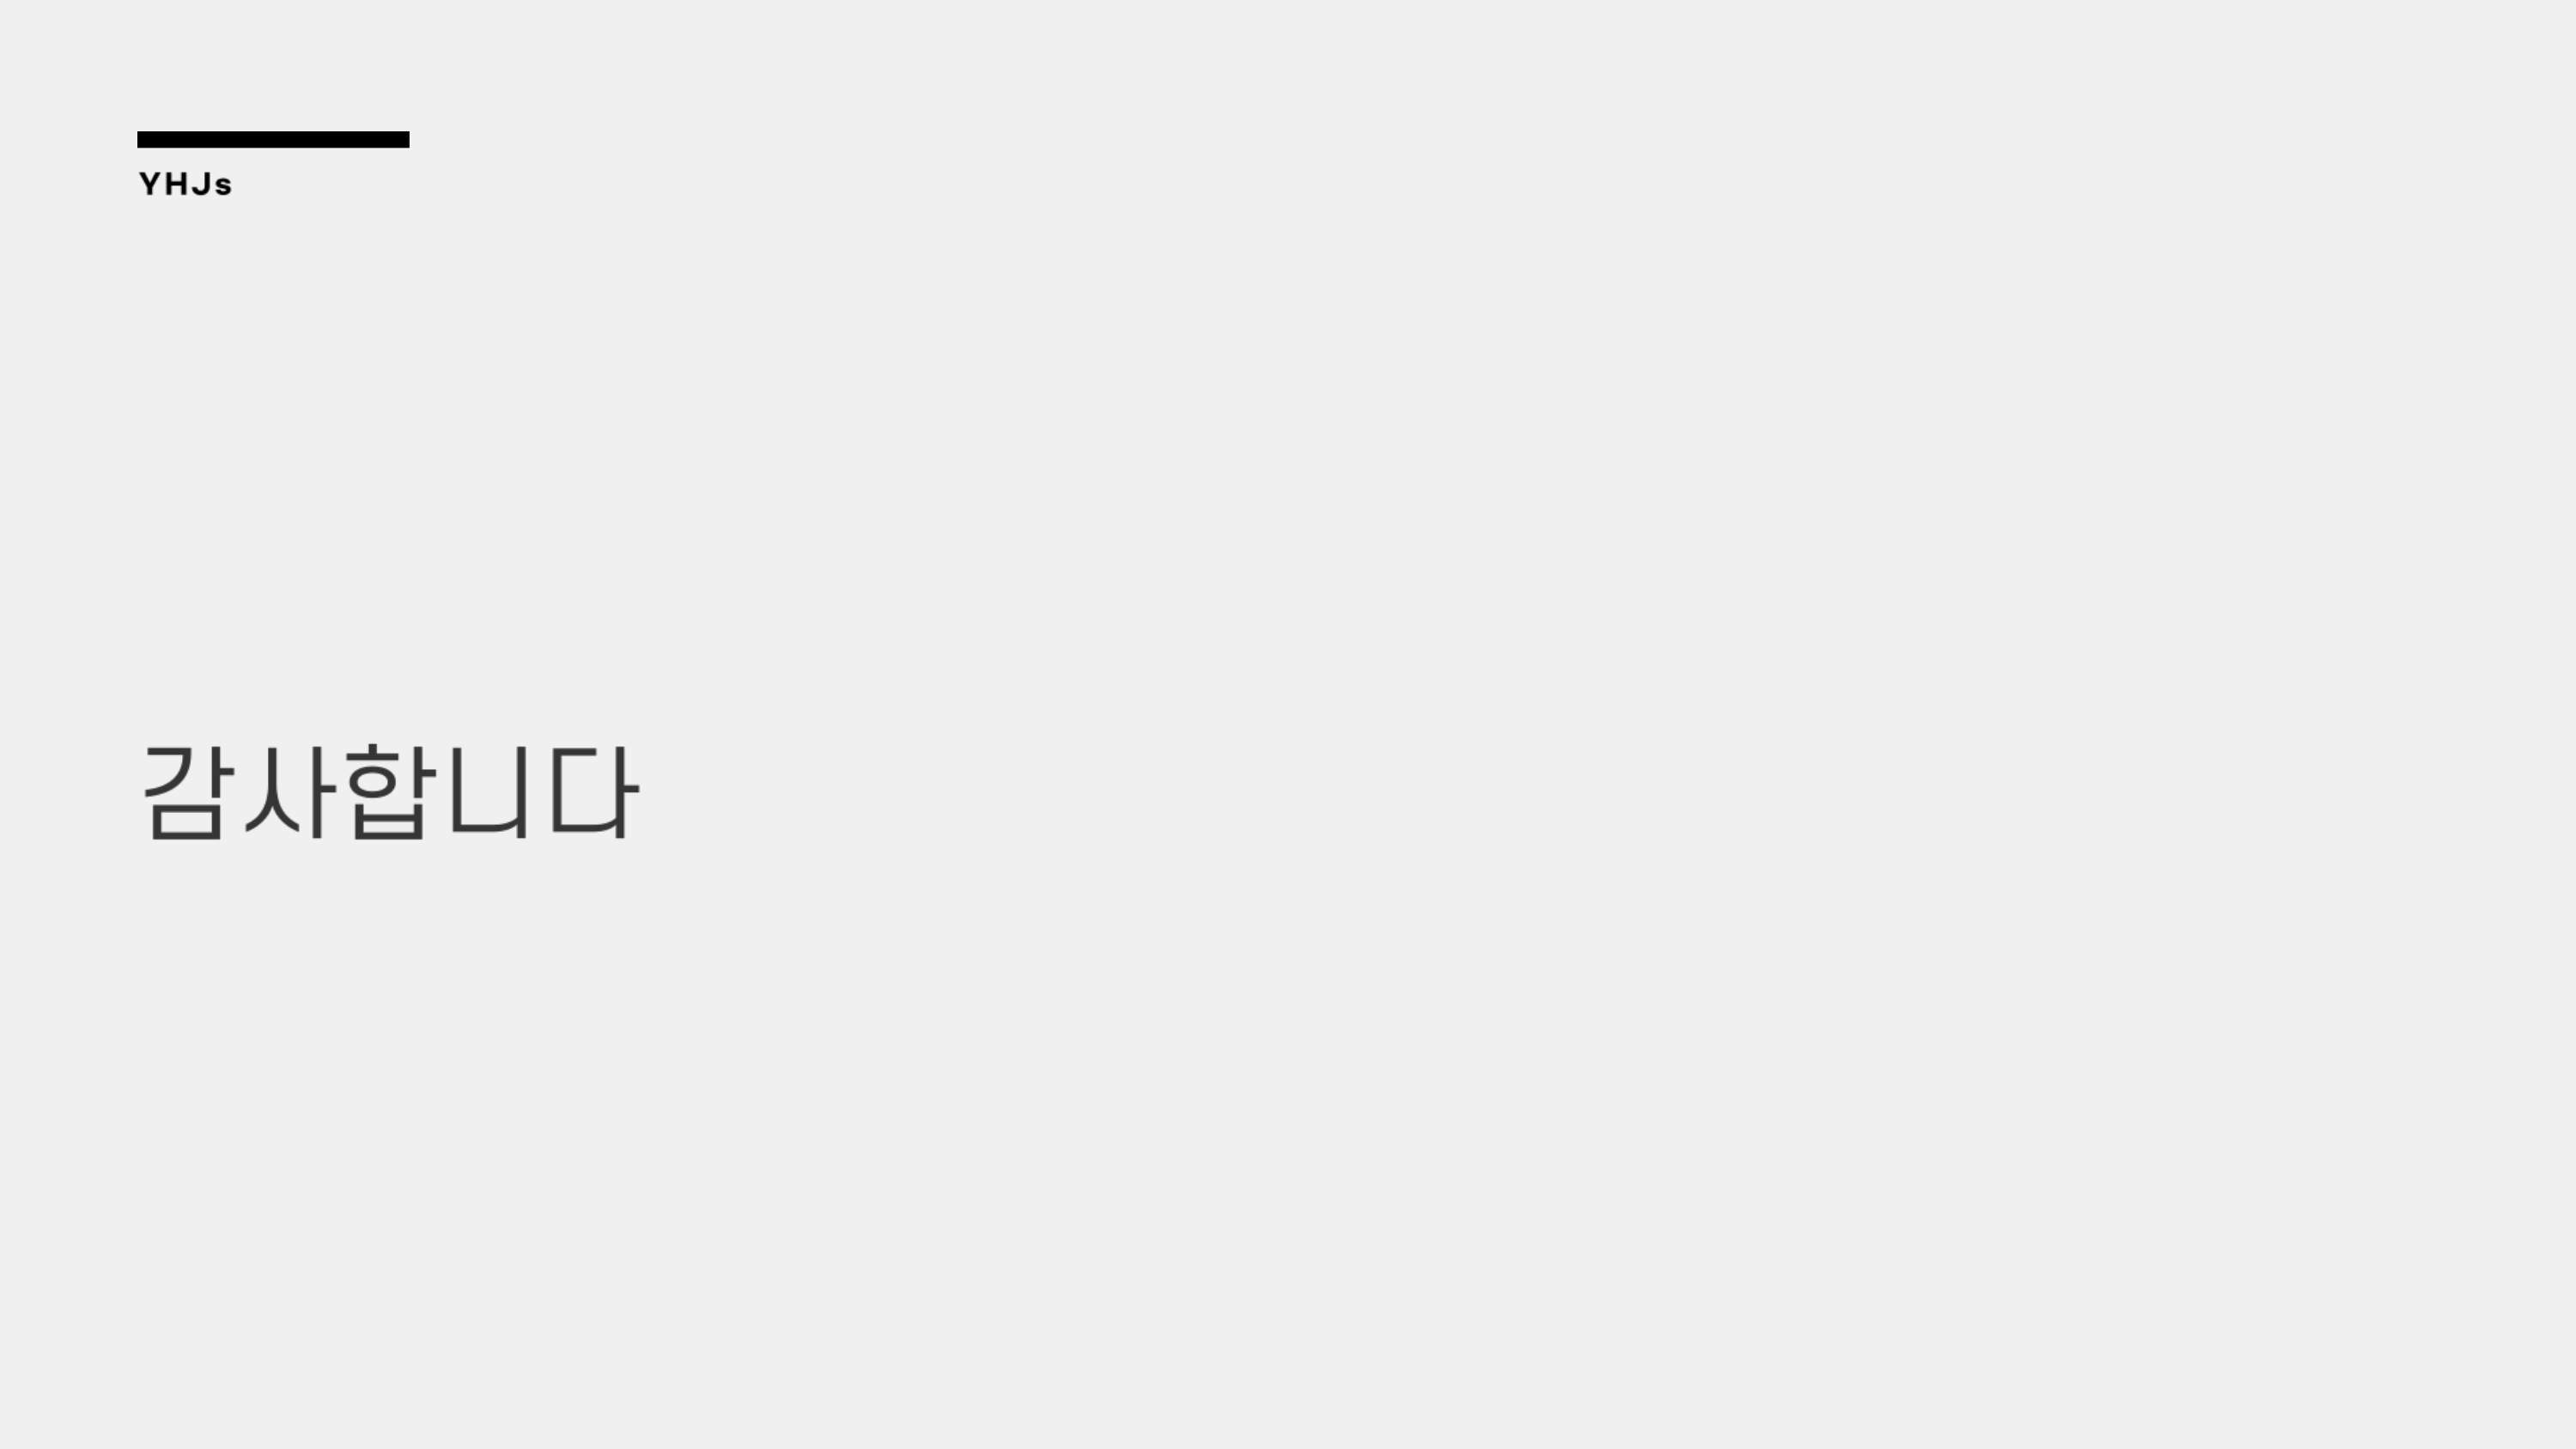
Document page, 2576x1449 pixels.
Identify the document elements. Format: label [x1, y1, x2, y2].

picture [124, 571, 687, 887]
text_box [137, 131, 410, 150]
picture [135, 163, 244, 209]
